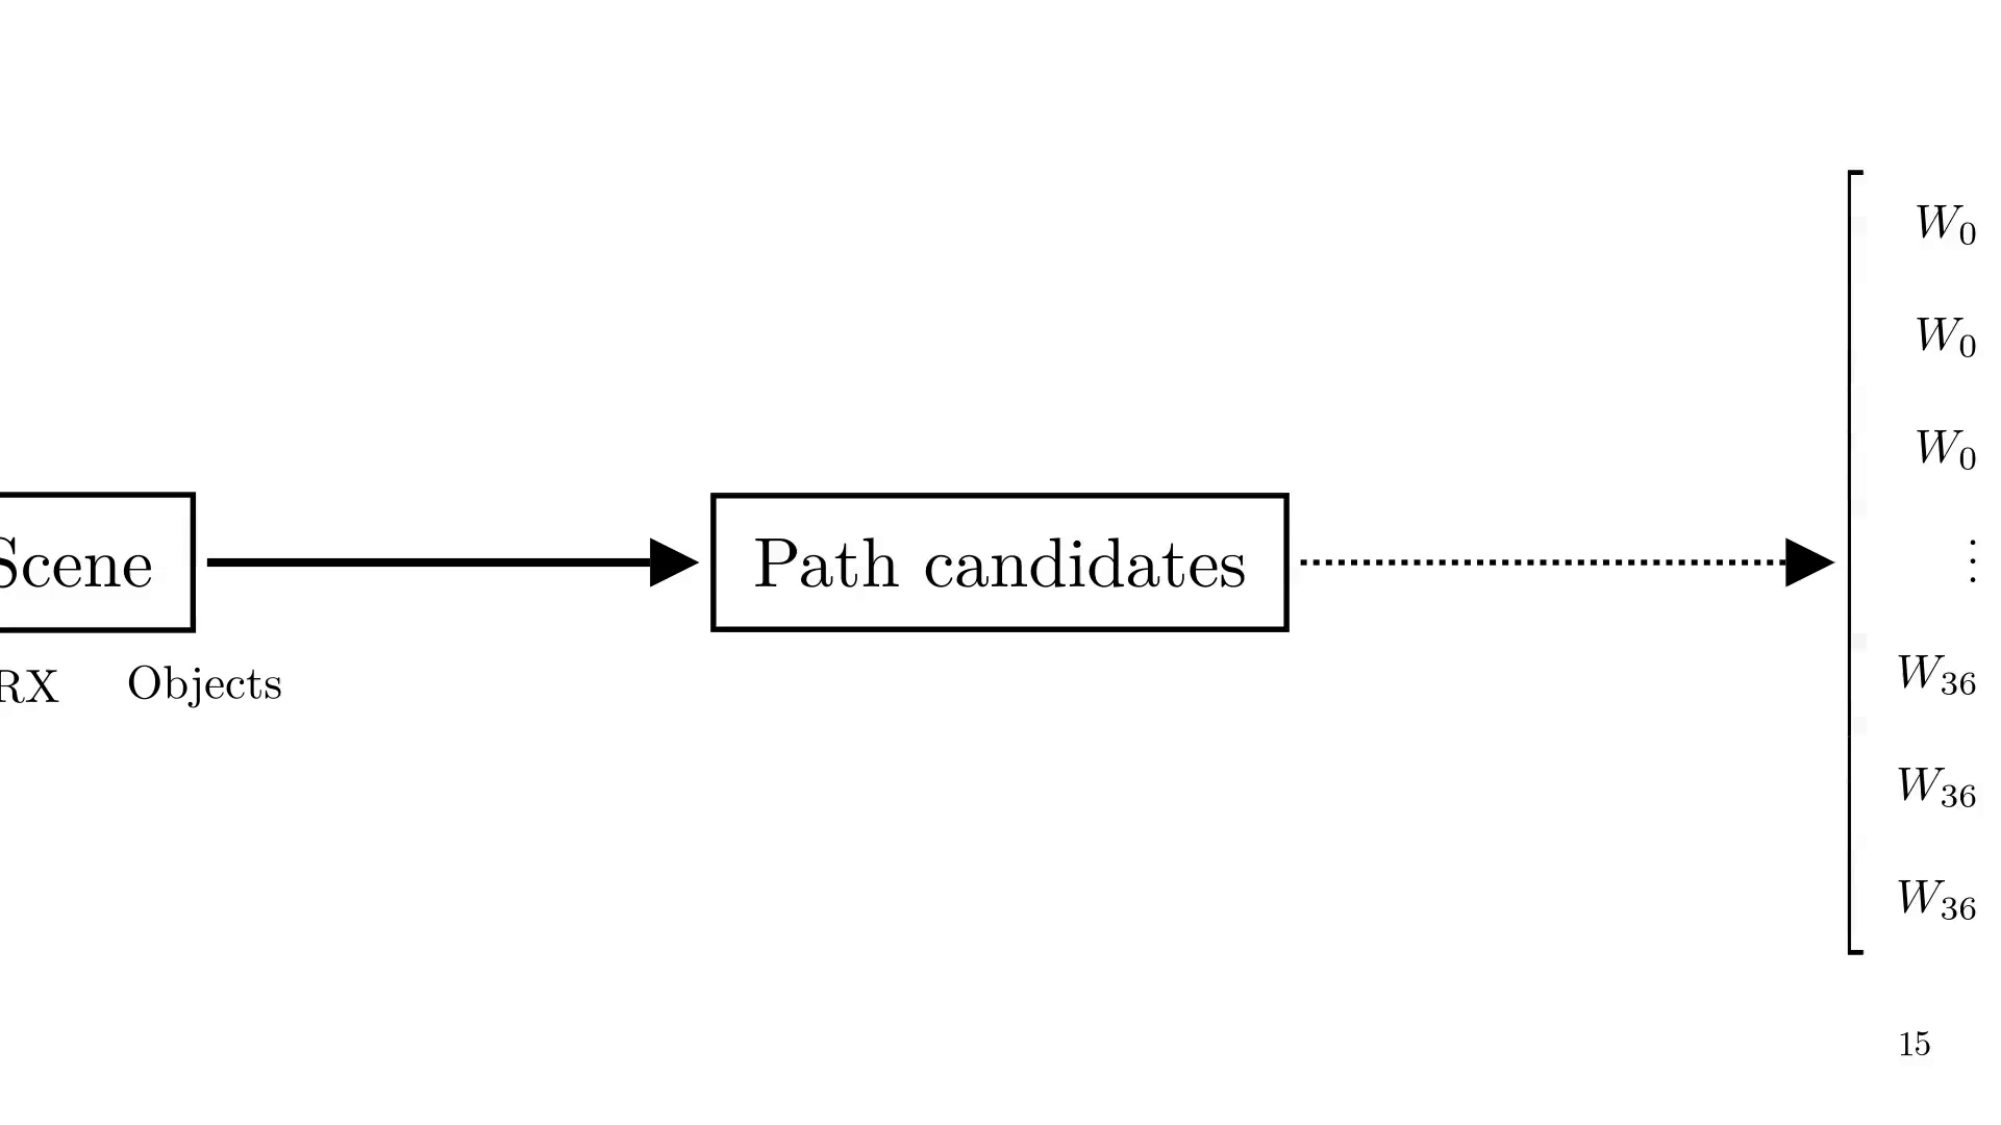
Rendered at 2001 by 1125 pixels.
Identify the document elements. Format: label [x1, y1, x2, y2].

text_box [0, 0, 2000, 1125]
